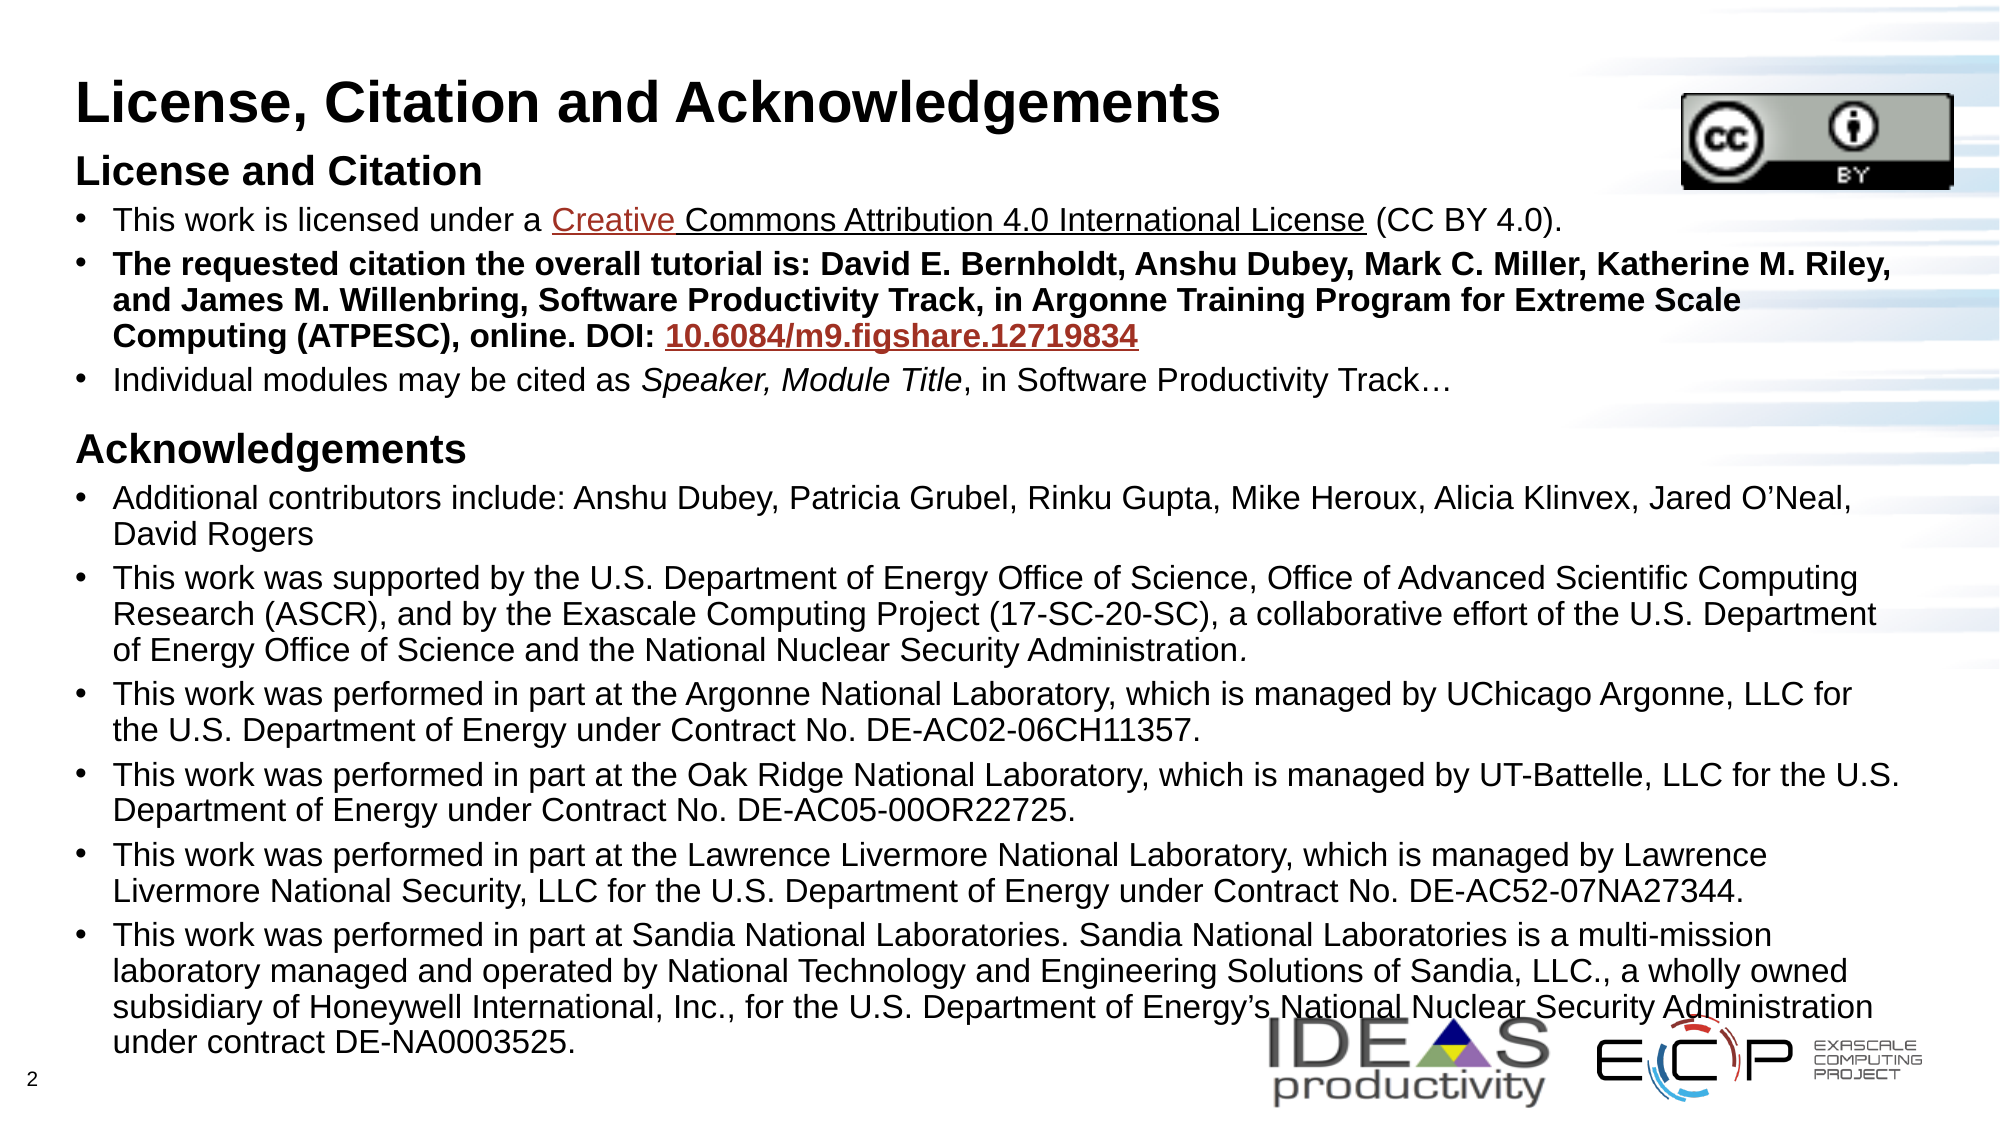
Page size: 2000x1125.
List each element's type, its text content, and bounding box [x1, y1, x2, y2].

picture [1257, 1009, 1560, 1115]
picture [1531, 0, 2000, 669]
list License and Citation This work is licensed under a Creative Commons Attribution 4.0 International License (CC BY 4.0). The requested citation the overall tutorial is: David E. Bernholdt, Anshu Dubey, Mark C. Miller, Katherine M. Riley, and James M. Willenbring, Software Productivity Track, in Argonne Training Program for Extreme Scale Computing (ATPESC), online. DOI: 10.6084/m9.figshare.12719834 Individual modules may be cited as Speaker, Module Title, in Software Productivity Track… Acknowledgements Additional contributors include: Anshu Dubey, Patricia Grubel, Rinku Gupta, Mike Heroux, Alicia Klinvex, Jared O’Neal, David Rogers This work was supported by the U.S. Department of Energy Office of Science, Office of Advanced Scientific Computing Research (ASCR), and by the Exascale Computing Project (17-SC-20-SC), a collaborative effort of the U.S. Department of Energy Office of Science and the National Nuclear Security Administration. This work was performed in part at the Argonne National Laboratory, which is managed by UChicago Argonne, LLC for the U.S. Department of Energy under Contract No. DE-AC02-06CH11357. This work was performed in part at the Oak Ridge National Laboratory, which is managed by UT-Battelle, LLC for the U.S. Department of Energy under Contract No. DE-AC05-00OR22725. This work was performed in part at the Lawrence Livermore National Laboratory, which is managed by Lawrence Livermore National Security, LLC for the U.S. Department of Energy under Contract No. DE-AC52-07NA27344. This work was performed in part at Sandia National Laboratories. Sandia National Laboratories is a multi-mission laboratory managed and operated by National Technology and Engineering Solutions of Sandia, LLC., a wholly owned subsidiary of Honeywell International, Inc., for the U.S. Department of Energy’s National Nuclear Security Administration under contract DE-NA0003525. [59, 141, 1926, 806]
title License, Citation and Acknowledgements [59, 67, 1926, 141]
picture [1597, 1014, 1922, 1102]
